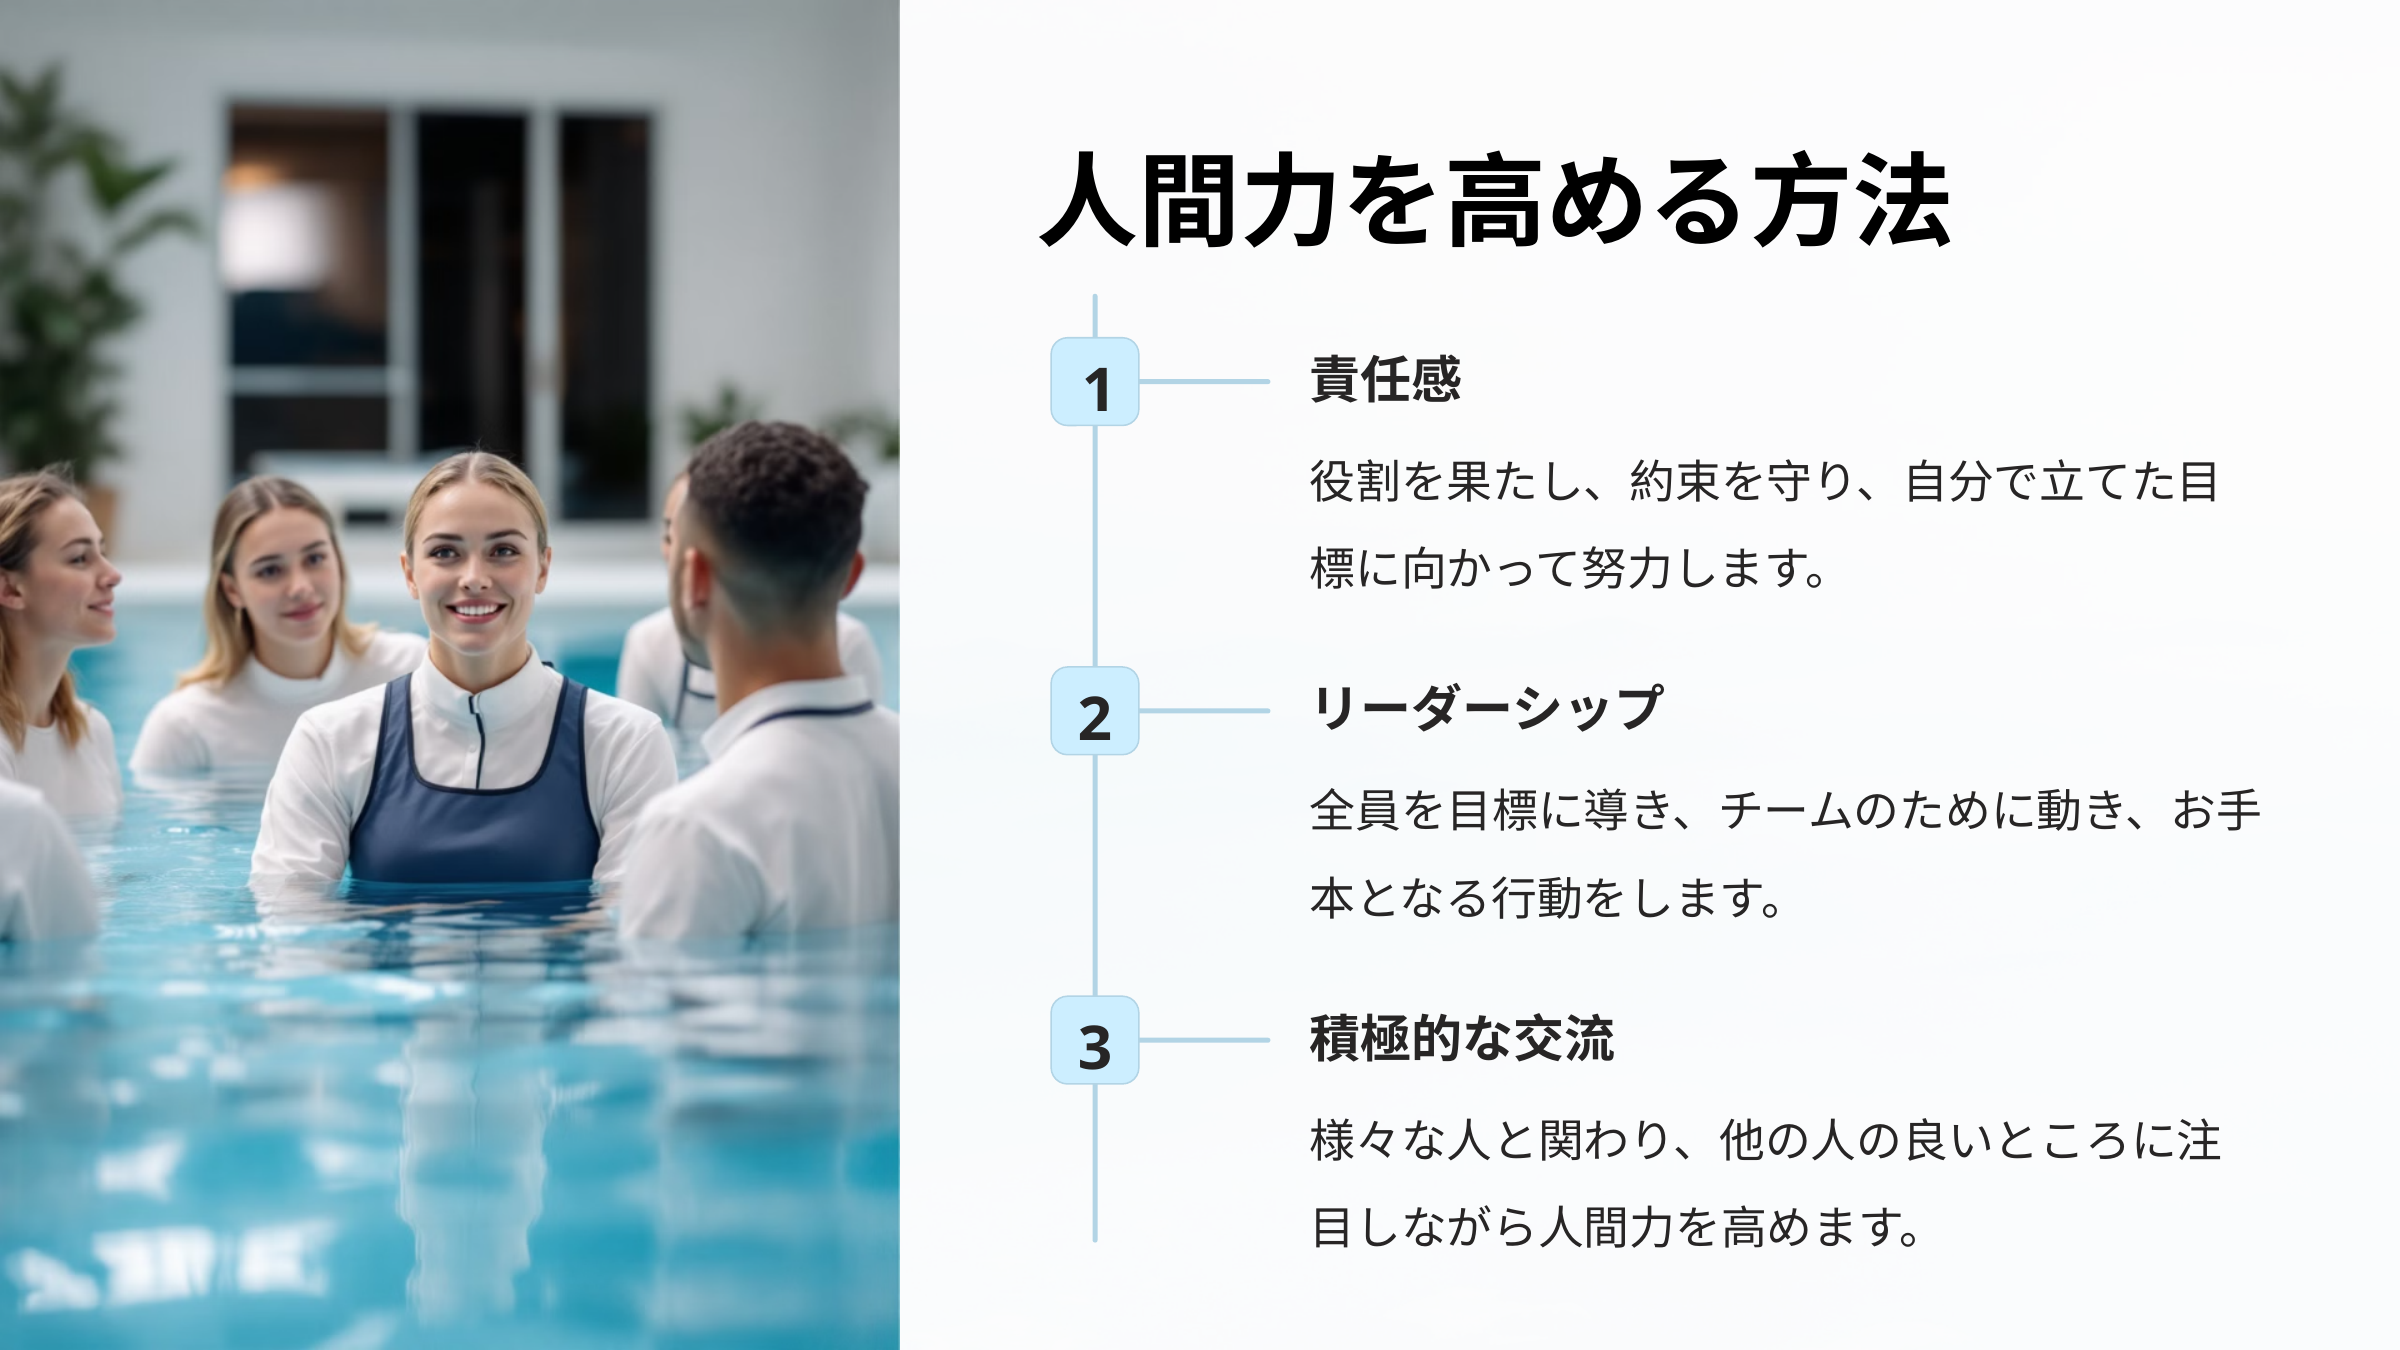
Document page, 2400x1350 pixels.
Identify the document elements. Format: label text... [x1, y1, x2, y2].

text_box [1139, 1037, 1271, 1043]
text_box 2 [1077, 680, 1113, 742]
text_box 人間力を高める方法 [1036, 107, 2061, 236]
text_box 3 [1077, 1009, 1113, 1071]
text_box [1139, 379, 1271, 385]
text_box 役割を果たし、約束を守り、自分で立てた目標に向かって努力します。 [1309, 420, 2264, 546]
text_box リーダーシップ [1309, 662, 1822, 727]
text_box 全員を目標に導き、チームのために動き、お手本となる行動をします。 [1309, 749, 2264, 875]
text_box [1092, 1084, 1098, 1243]
text_box [1051, 996, 1139, 1084]
text_box [1139, 708, 1271, 714]
text_box [1051, 337, 1139, 426]
text_box [1092, 293, 1098, 337]
text_box 1 [1081, 350, 1109, 413]
picture [0, 0, 901, 1350]
text_box [1051, 666, 1139, 755]
text_box 積極的な交流 [1309, 991, 1822, 1056]
text_box 責任感 [1309, 332, 1822, 397]
text_box [1092, 426, 1098, 666]
text_box [1092, 755, 1098, 996]
text_box 様々な人と関わり、他の人の良いところに注目しながら人間力を高めます。 [1309, 1078, 2264, 1204]
